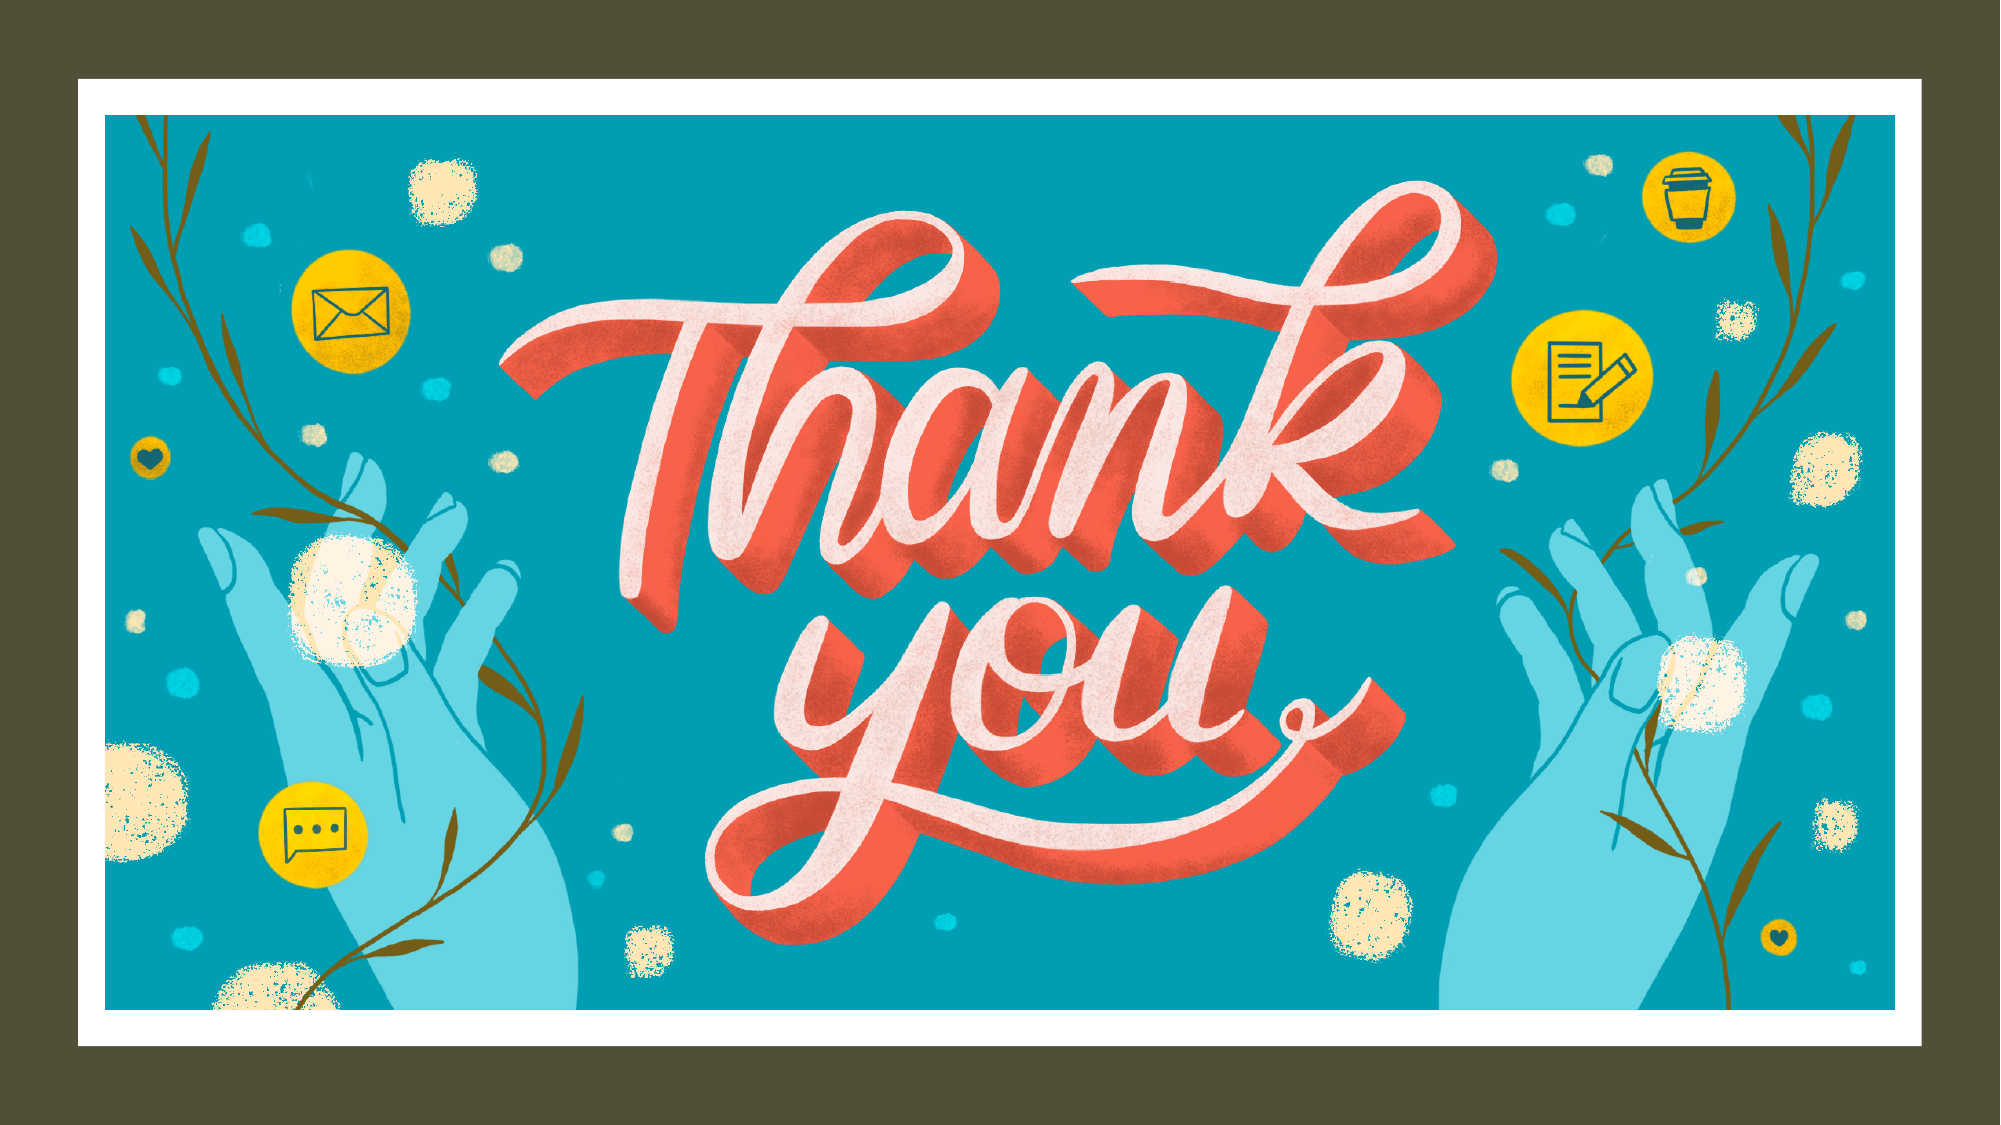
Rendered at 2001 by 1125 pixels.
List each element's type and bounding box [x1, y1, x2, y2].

text_box [77, 78, 1923, 1047]
text_box [0, 0, 2000, 1125]
picture [105, 115, 1895, 1010]
